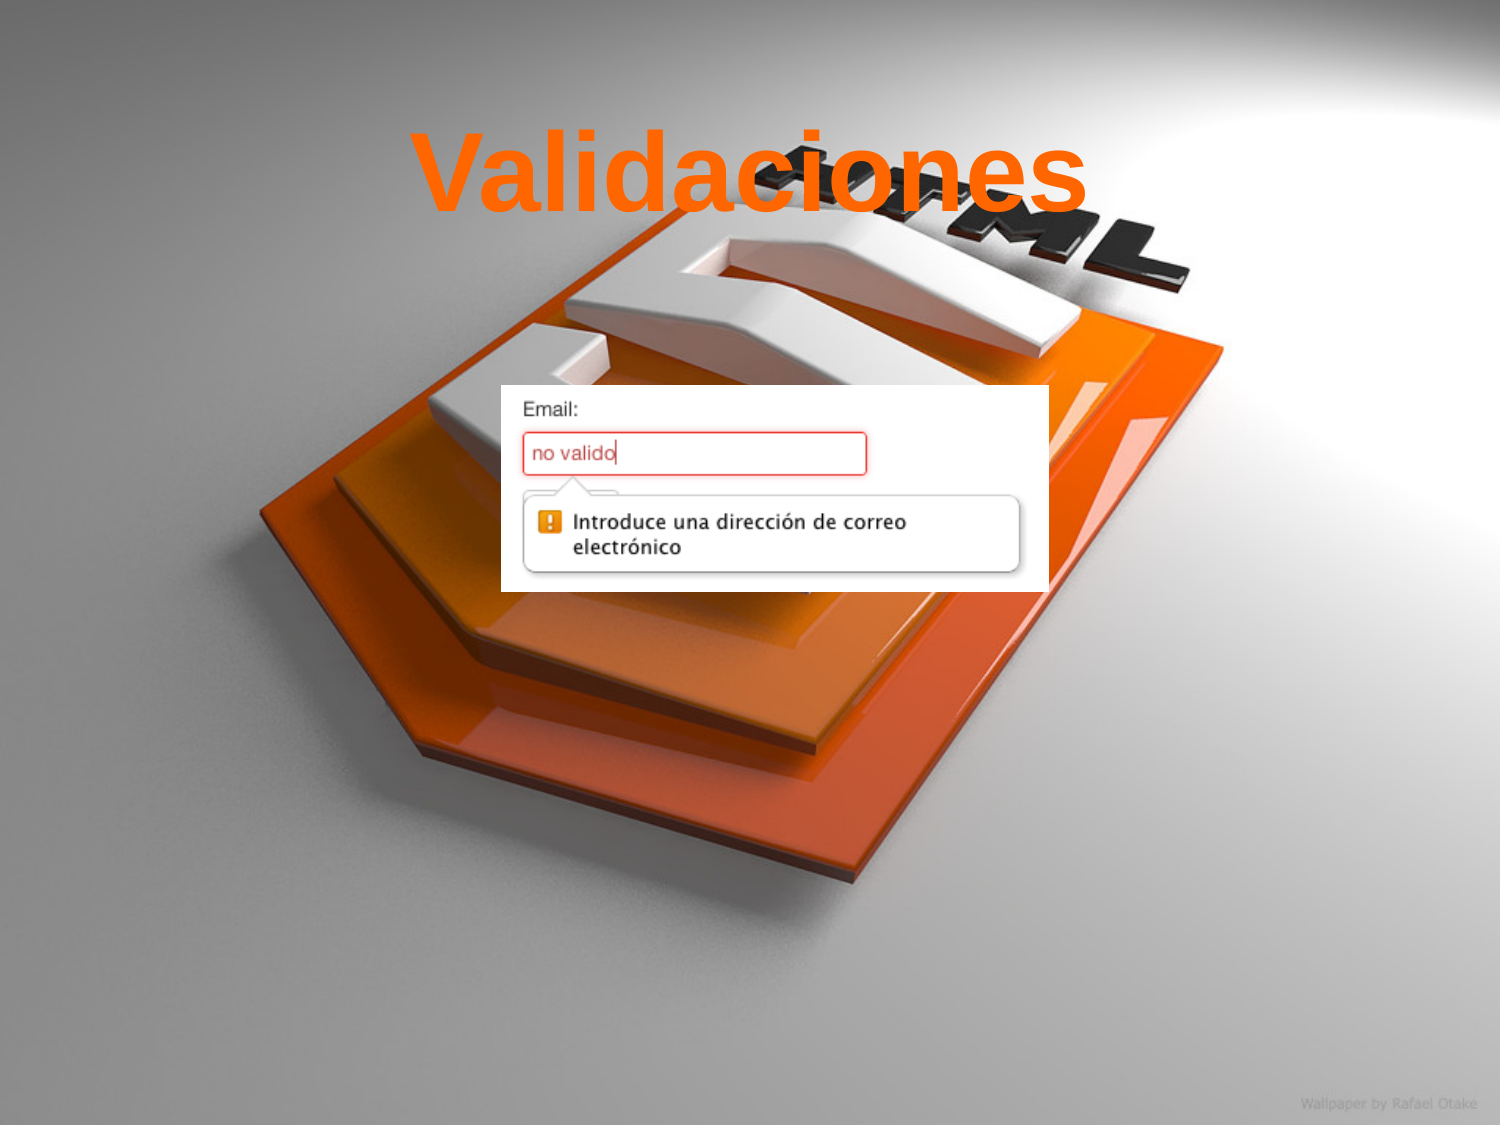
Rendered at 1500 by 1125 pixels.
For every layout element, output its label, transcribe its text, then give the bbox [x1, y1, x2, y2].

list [501, 385, 1050, 592]
picture [0, 0, 1500, 1125]
text_box Validaciones [135, 89, 1365, 244]
